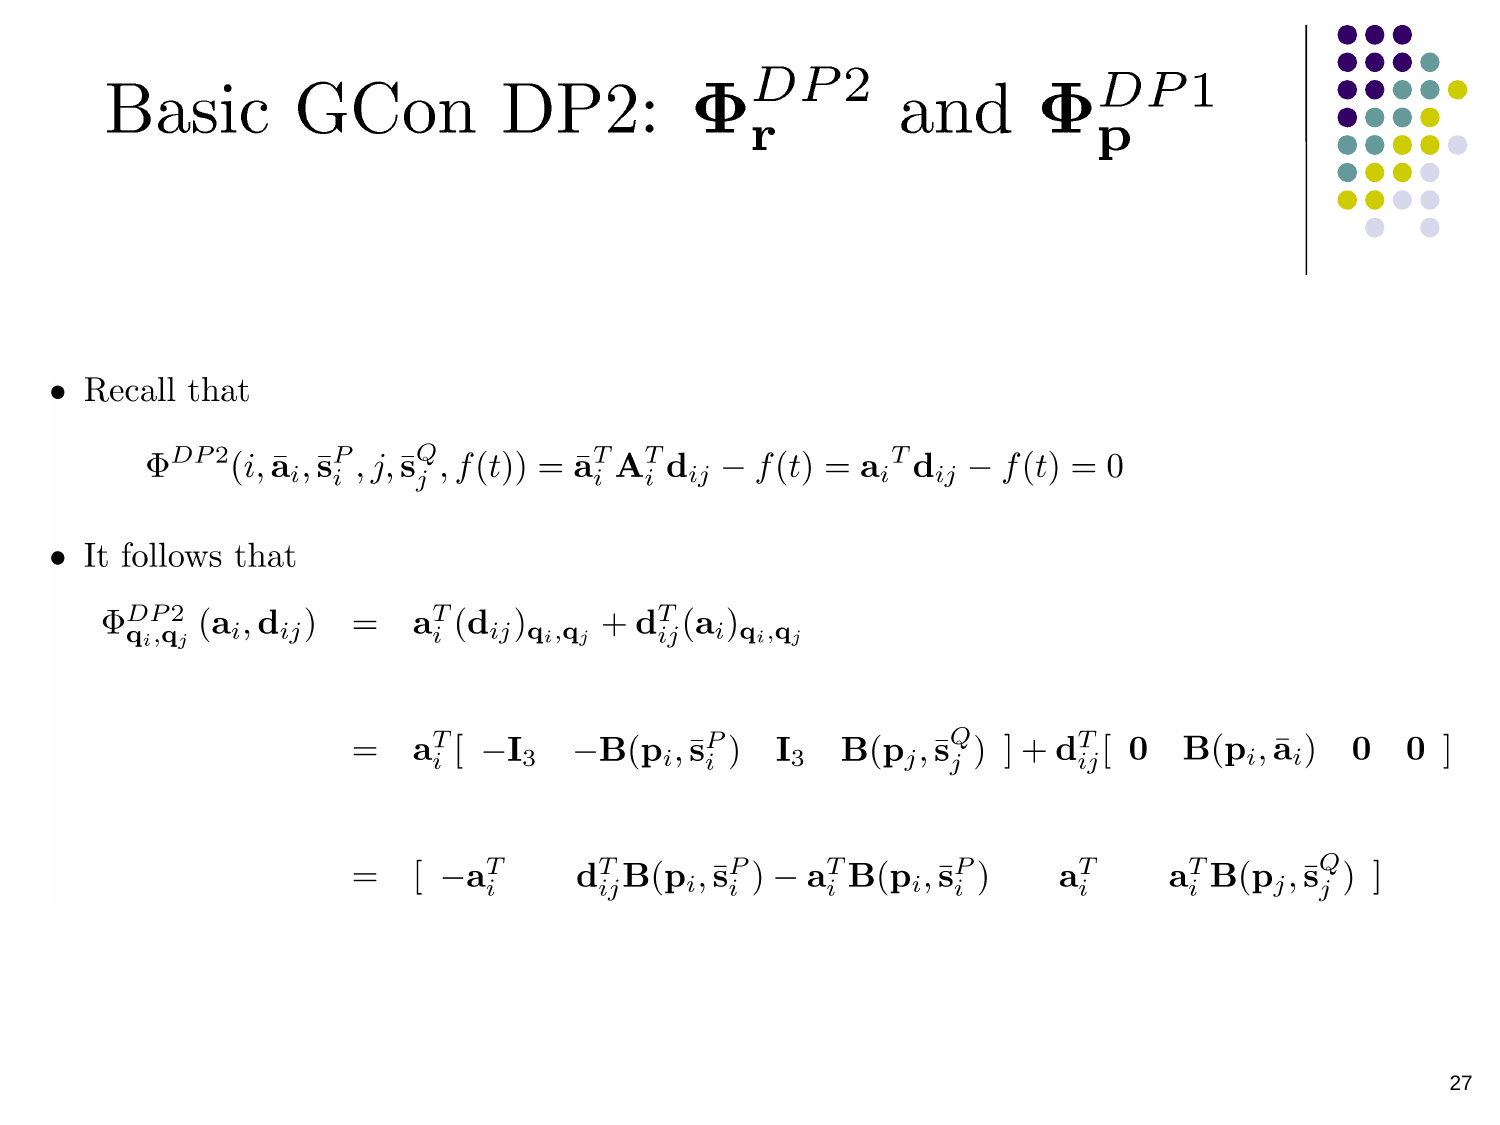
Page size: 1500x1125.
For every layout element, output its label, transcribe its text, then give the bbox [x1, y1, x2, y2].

picture [49, 374, 1451, 905]
picture [99, 62, 1217, 163]
slide_number 27 [1362, 1062, 1488, 1113]
